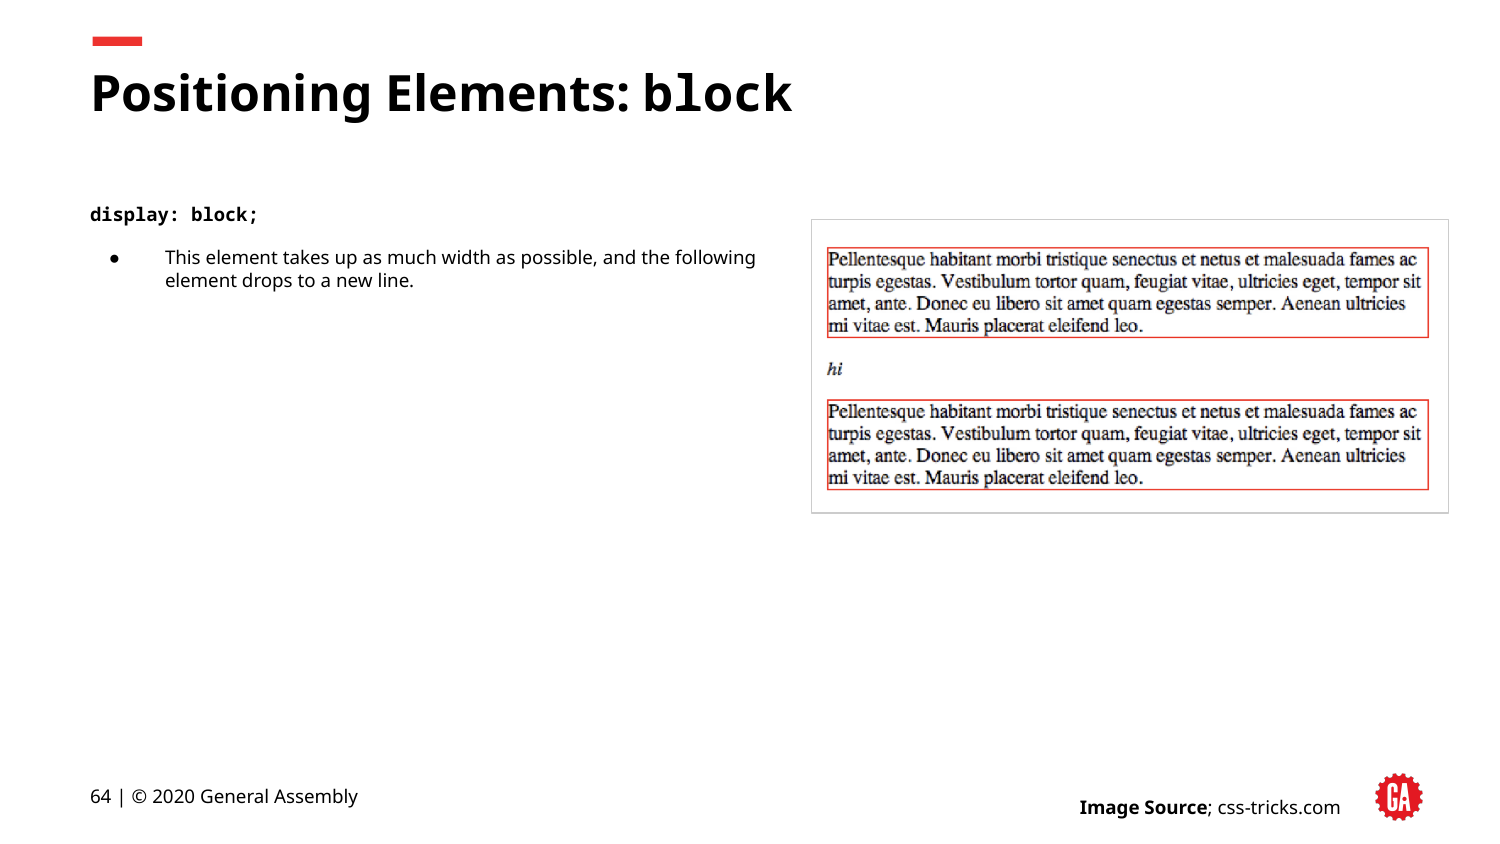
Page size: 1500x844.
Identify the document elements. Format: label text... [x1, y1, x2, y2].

picture [812, 219, 1448, 513]
picture [1373, 771, 1425, 823]
list display: block; This element takes up as much width as possible, and the following element drops to a new line. [75, 187, 794, 670]
title Positioning Elements: block [75, 46, 1473, 140]
slide_number ‹#› | © 2020 General Assembly [75, 764, 465, 830]
list Image Source; css-tricks.com [750, 773, 1356, 838]
